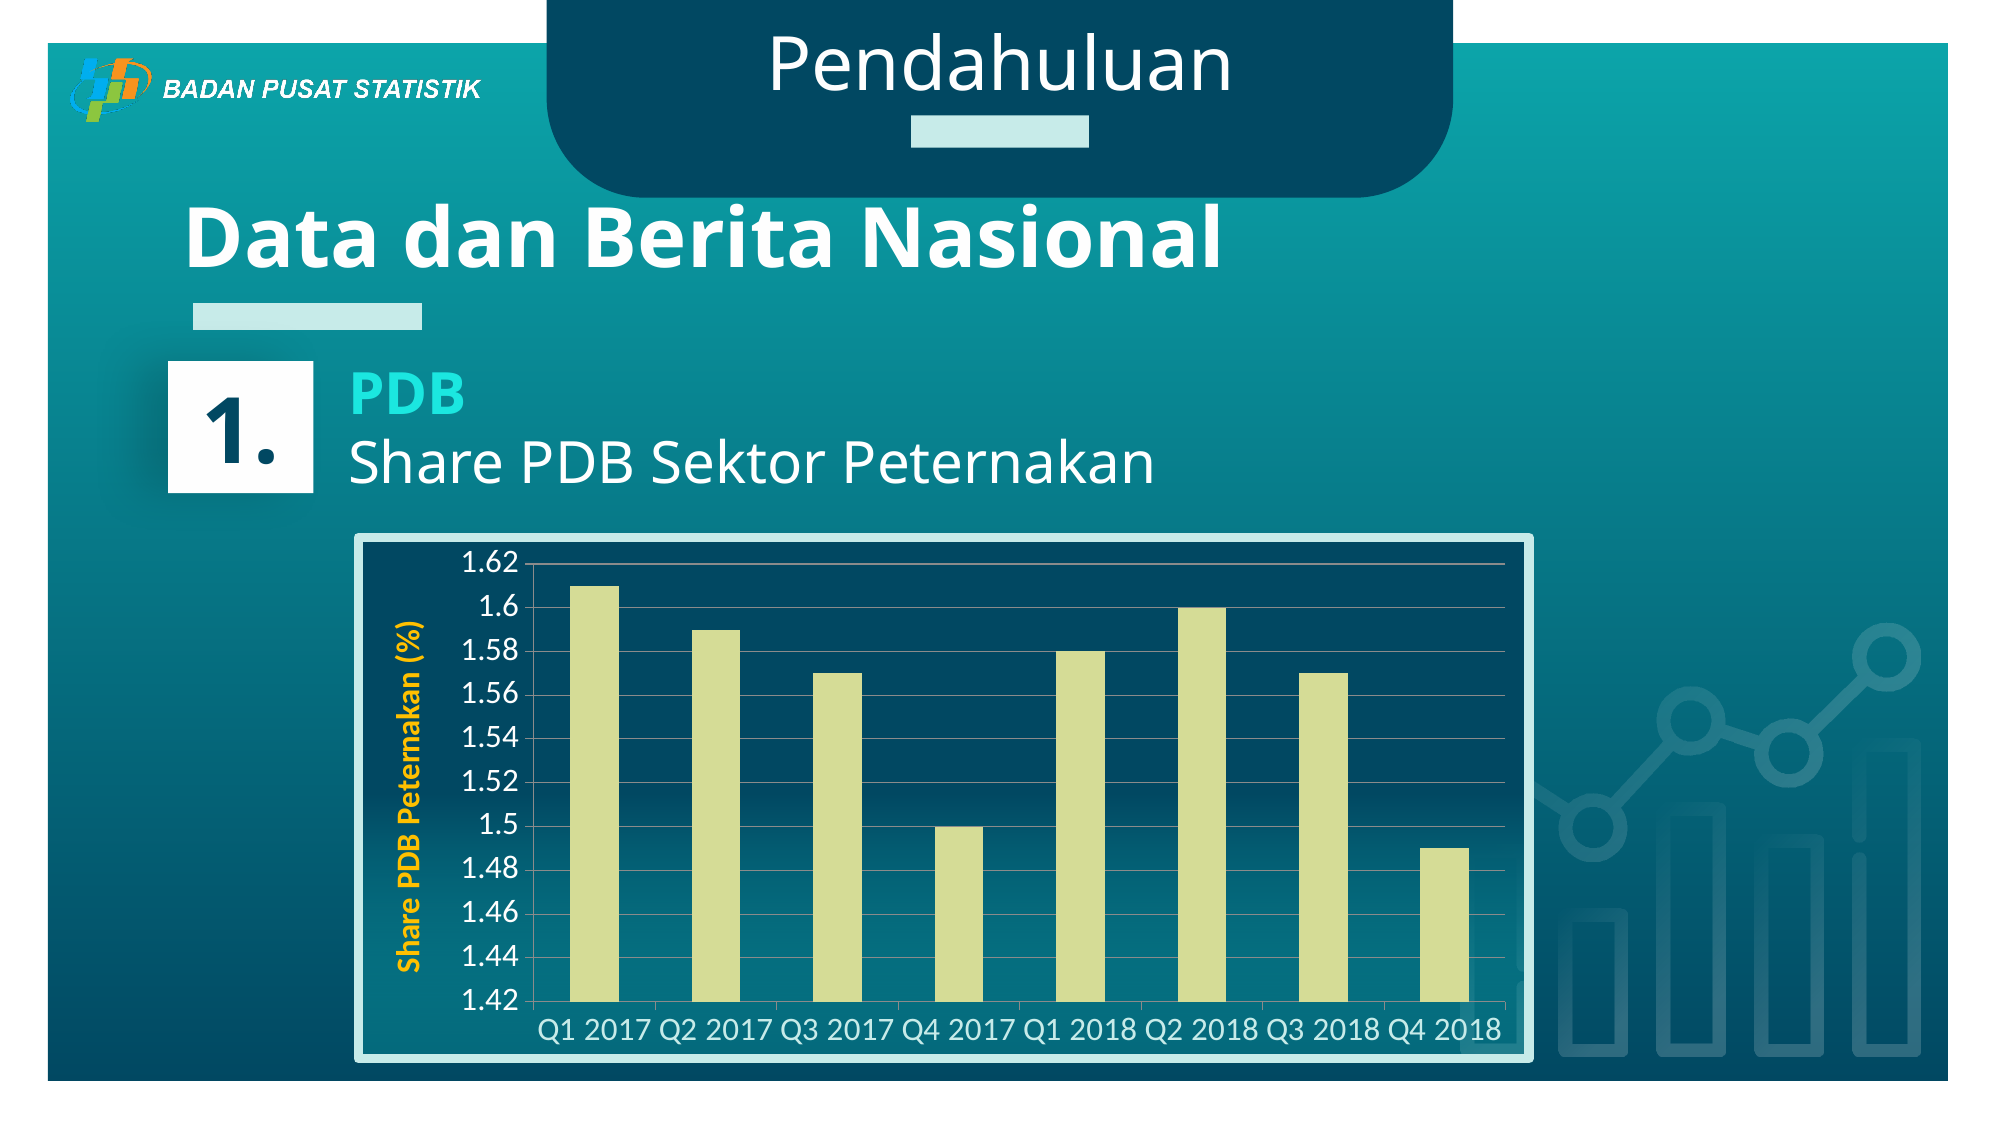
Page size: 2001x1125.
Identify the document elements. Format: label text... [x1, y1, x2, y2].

text_box Data dan Berita Nasional [167, 188, 1356, 341]
chart [353, 532, 1534, 1064]
title Pendahuluan [138, 18, 1864, 116]
text_box [910, 114, 1090, 149]
picture [67, 58, 491, 122]
text_box Share PDB Sektor Peternakan [333, 418, 1650, 503]
text_box 1. [168, 361, 314, 494]
text_box PDB [333, 348, 1093, 418]
